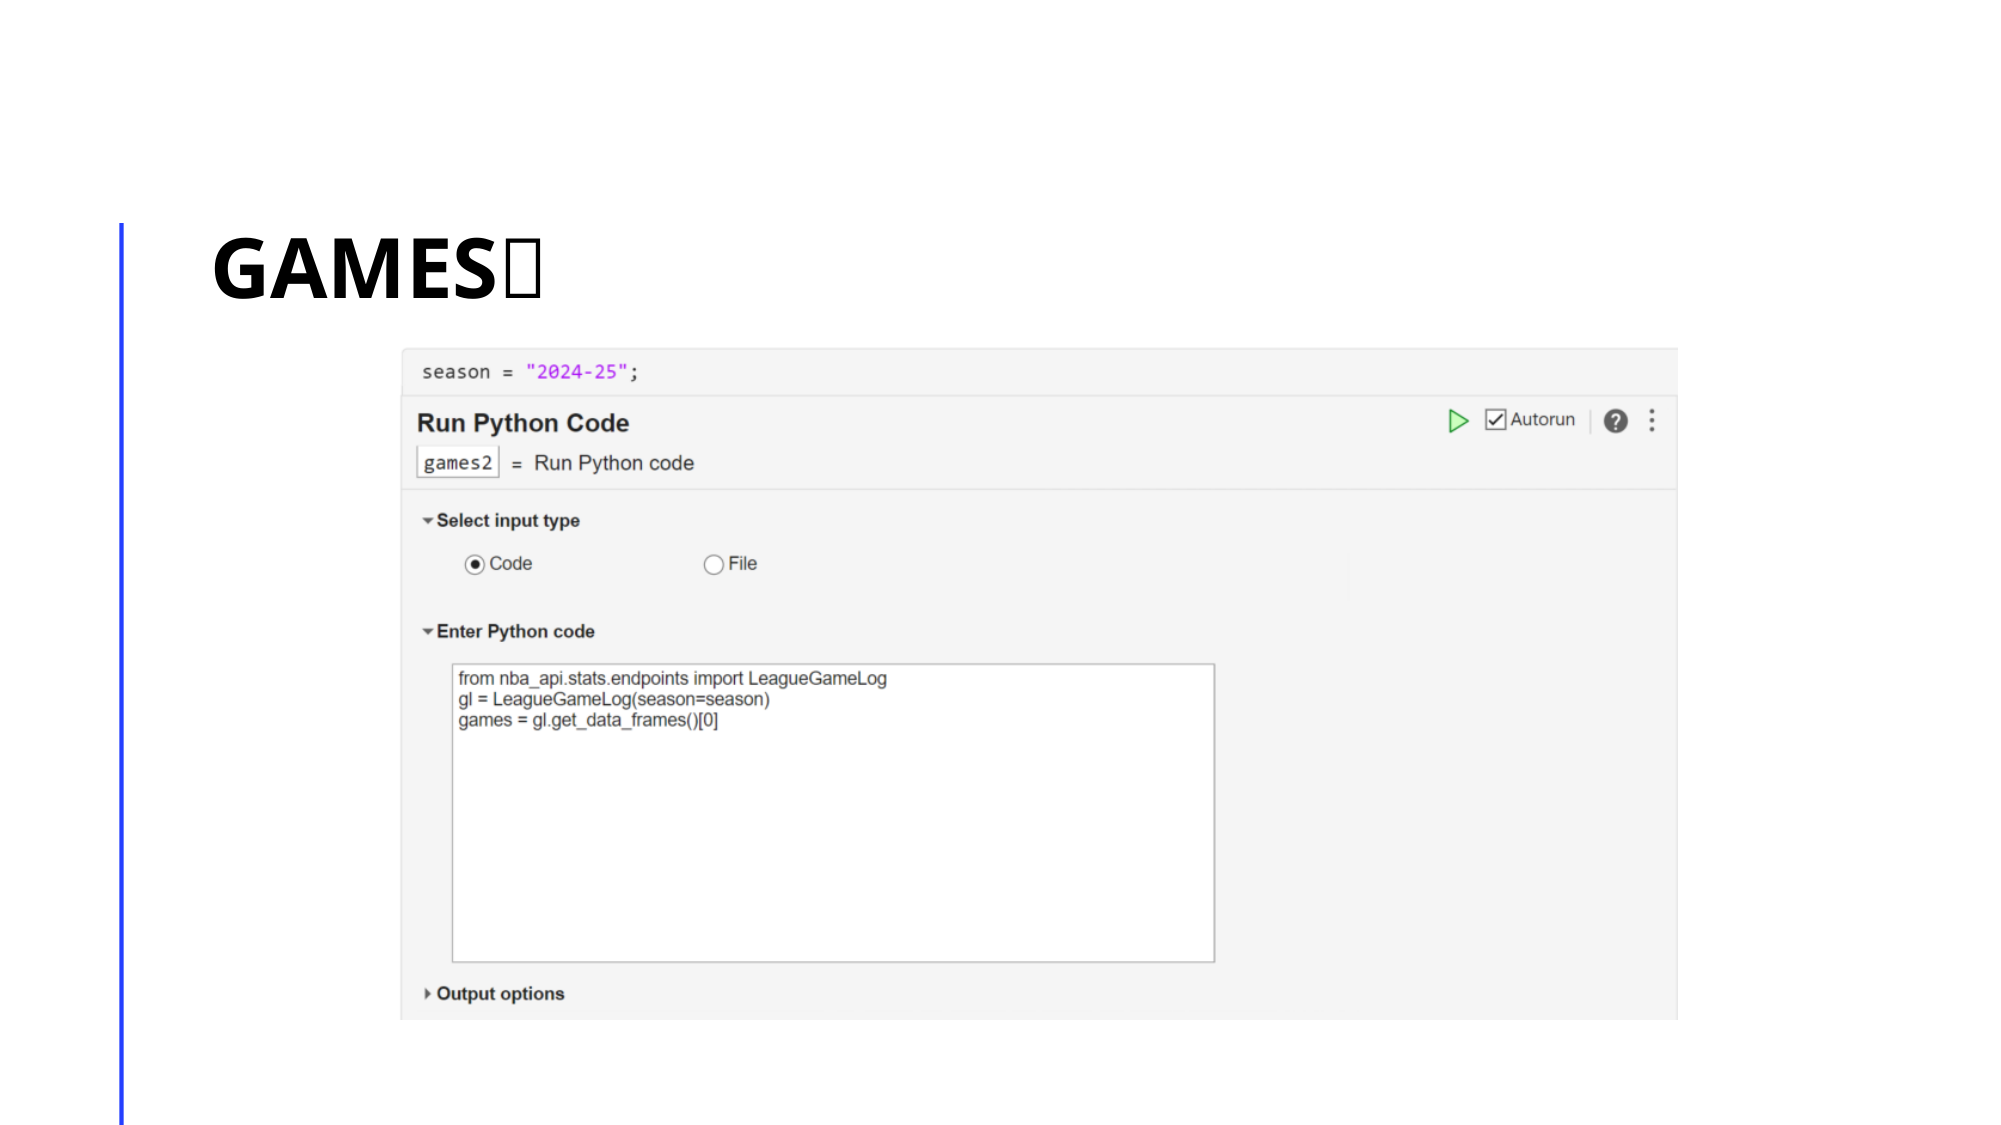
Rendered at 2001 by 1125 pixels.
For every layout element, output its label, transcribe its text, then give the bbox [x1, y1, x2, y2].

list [396, 344, 1678, 1020]
title Games🏀 [210, 104, 1865, 315]
